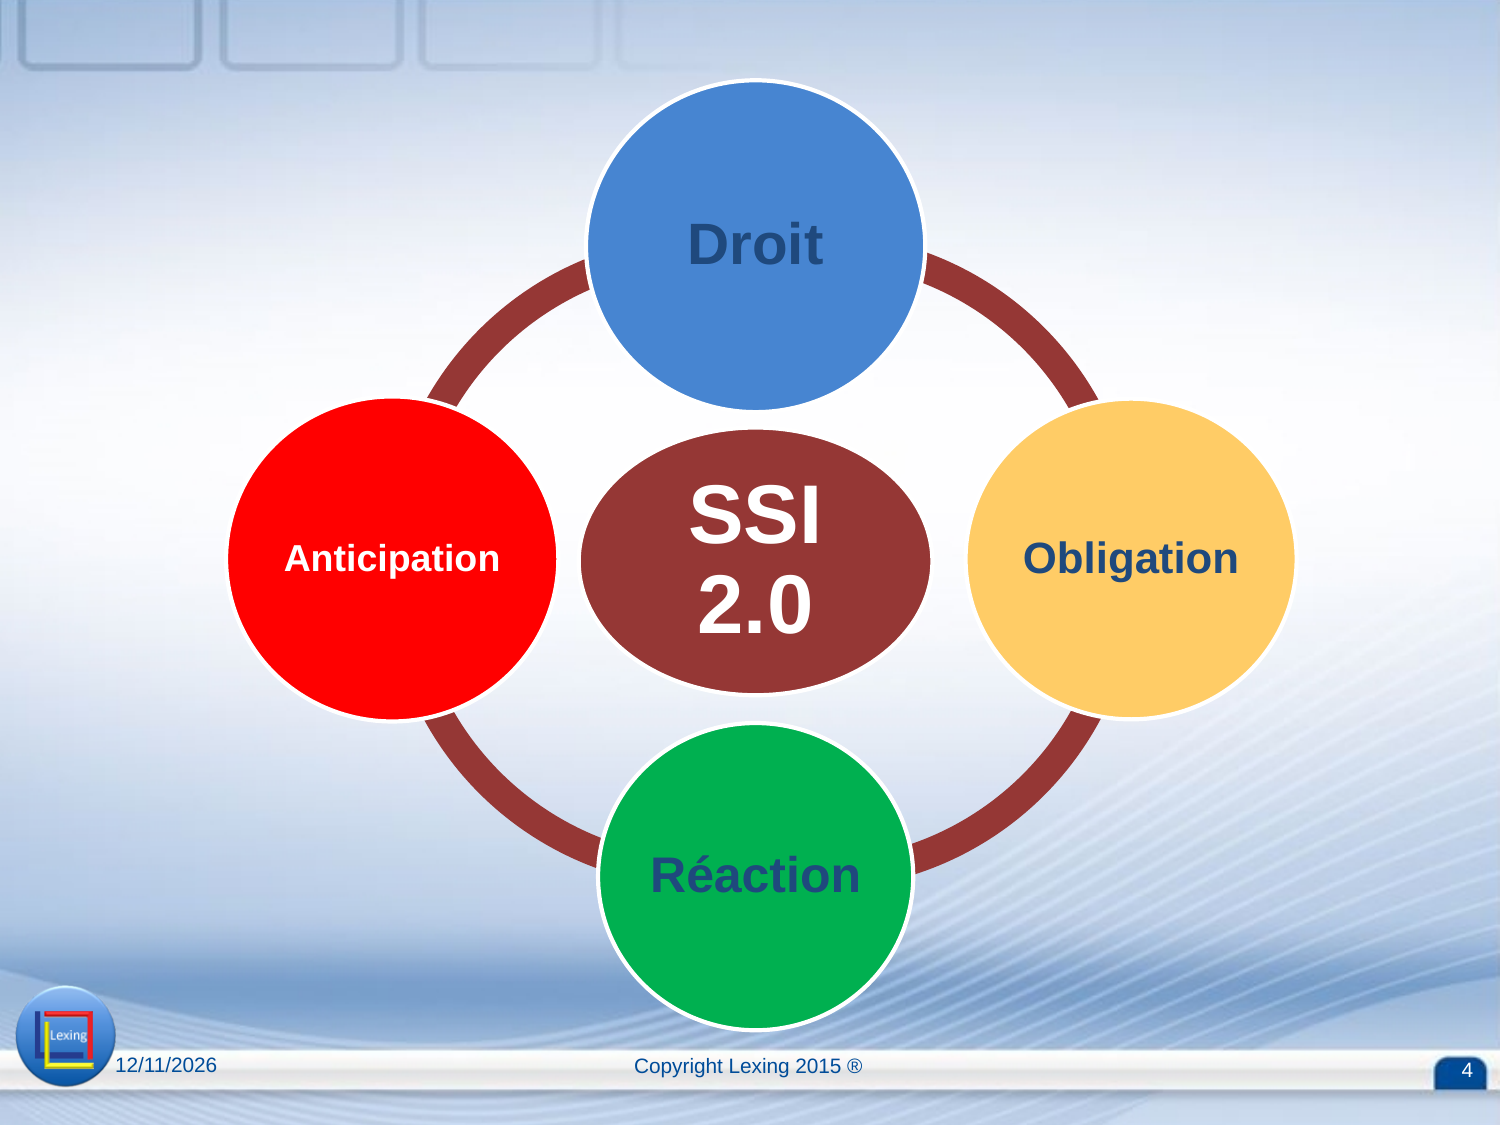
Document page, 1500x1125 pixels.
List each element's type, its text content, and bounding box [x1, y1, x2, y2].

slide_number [100, 1034, 254, 1094]
slide_number 4 [1387, 1034, 1489, 1103]
picture [0, 0, 1500, 1125]
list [144, 135, 1366, 975]
footer Copyright Lexing 2015 ® [513, 1034, 989, 1095]
